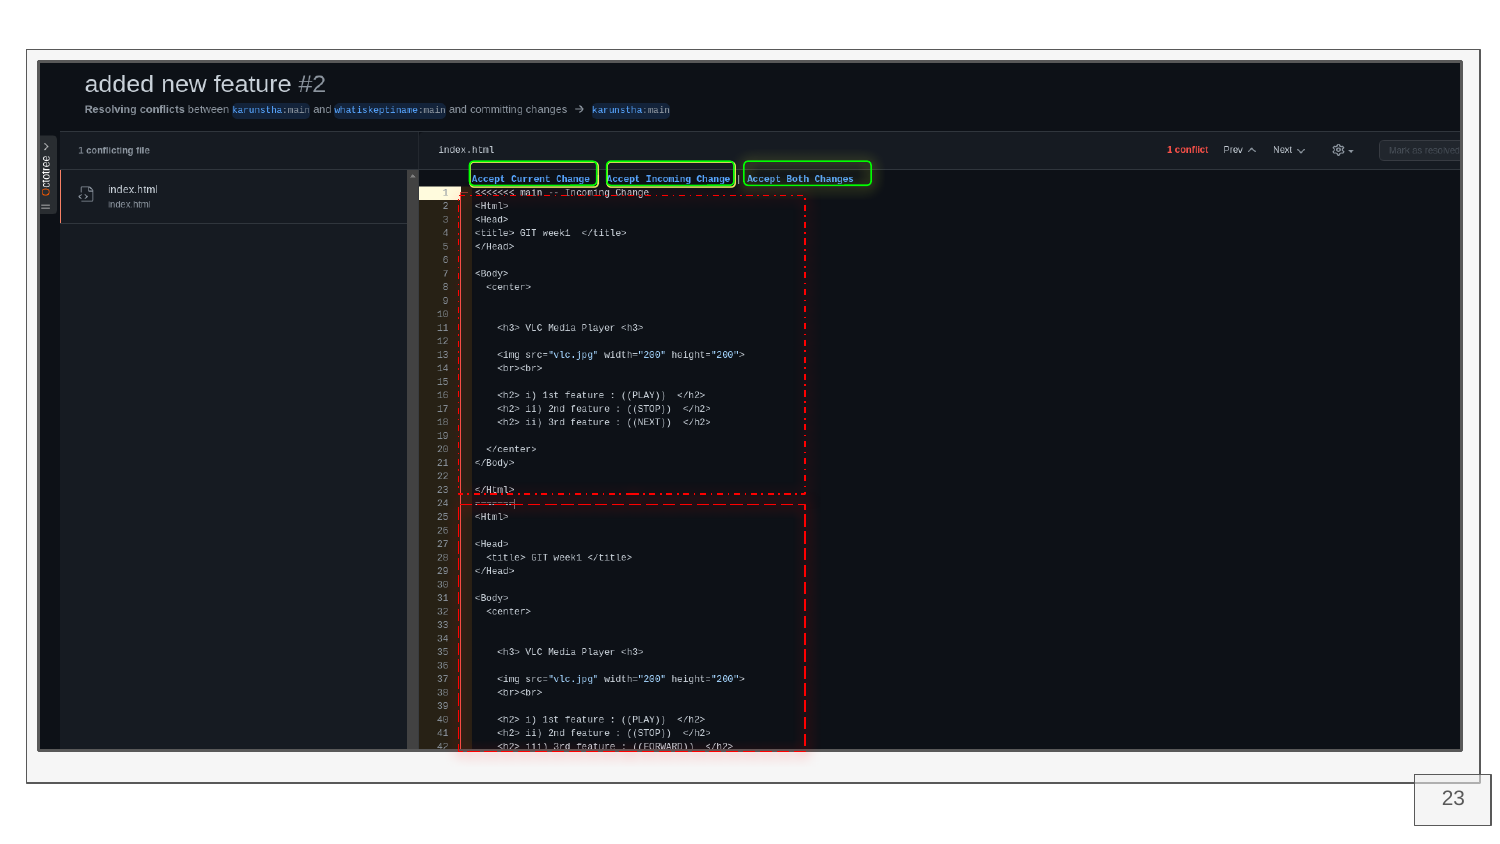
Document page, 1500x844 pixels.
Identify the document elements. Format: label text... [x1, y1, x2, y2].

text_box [39, 63, 1461, 752]
slide_number 23 [1389, 764, 1480, 830]
text_box [26, 49, 1480, 783]
text_box [1480, 774, 1492, 826]
